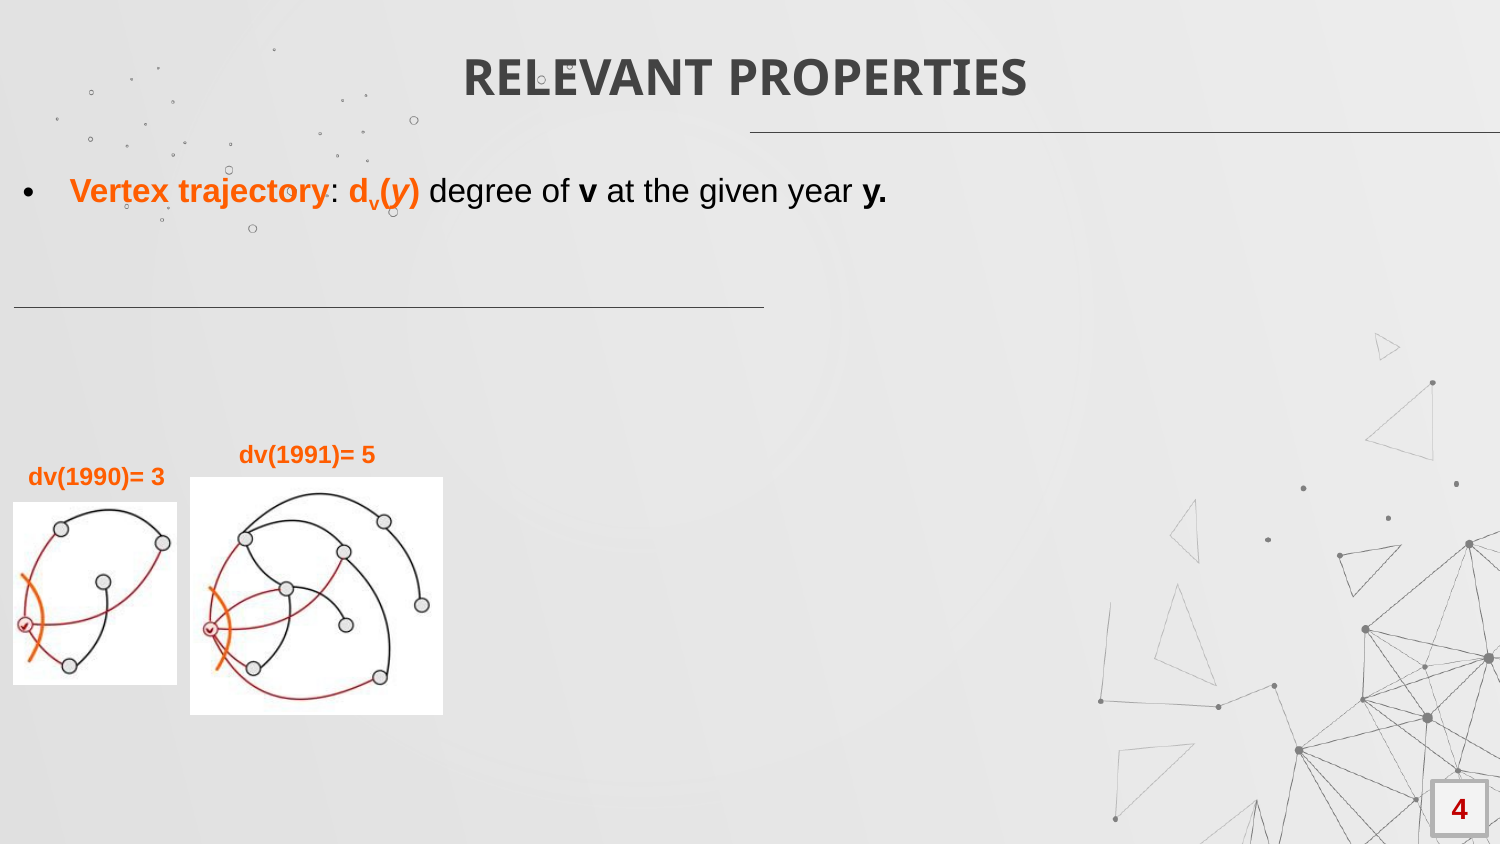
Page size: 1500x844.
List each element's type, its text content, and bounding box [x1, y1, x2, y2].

picture [0, 0, 1500, 844]
text_box Vertex trajectory: dv(y) degree of v at the given year y. [7, 161, 954, 222]
text_box 4 [1430, 779, 1489, 838]
text_box RELEVANT PROPERTIES [380, 49, 1109, 121]
text_box dv(1990)= 3 [13, 452, 199, 498]
text_box dv(1991)= 5 [223, 430, 410, 475]
